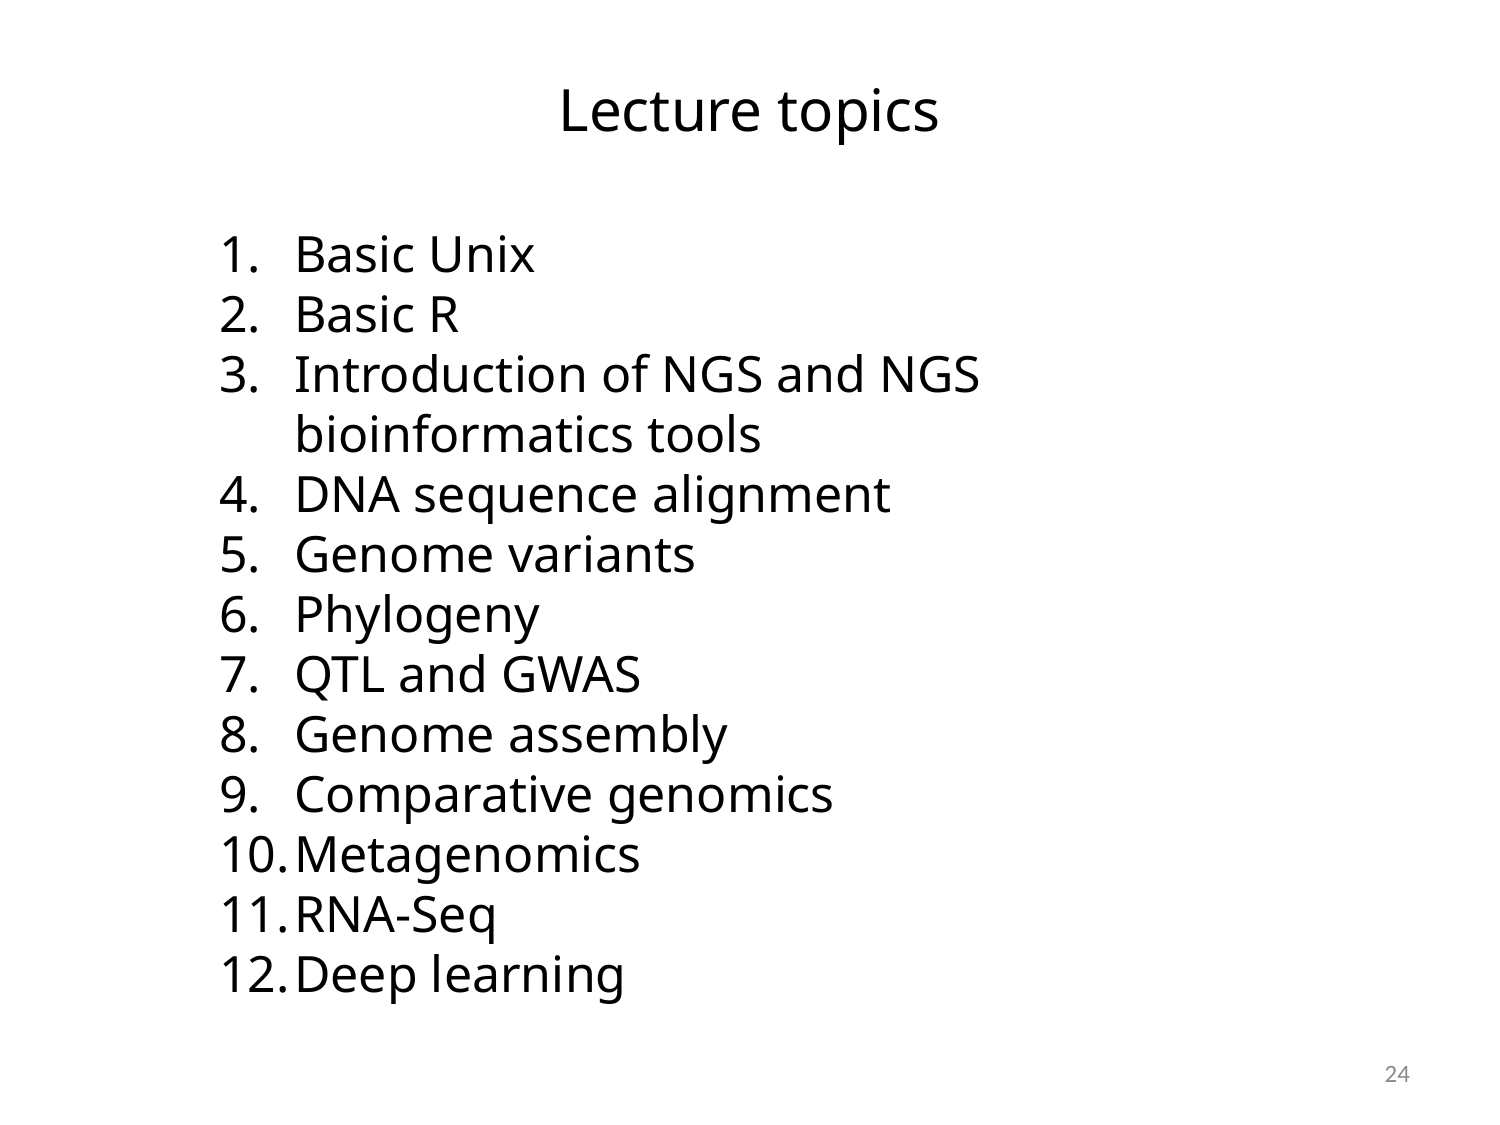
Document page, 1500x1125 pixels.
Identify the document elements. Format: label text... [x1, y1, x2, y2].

text_box Basic Unix Basic R Introduction of NGS and NGS bioinformatics tools DNA sequence alignment Genome variants Phylogeny QTL and GWAS Genome assembly Comparative genomics Metagenomics RNA-Seq Deep learning [204, 215, 1323, 1011]
title Lecture topics [75, 45, 1425, 172]
slide_number 24 [1074, 1042, 1425, 1103]
